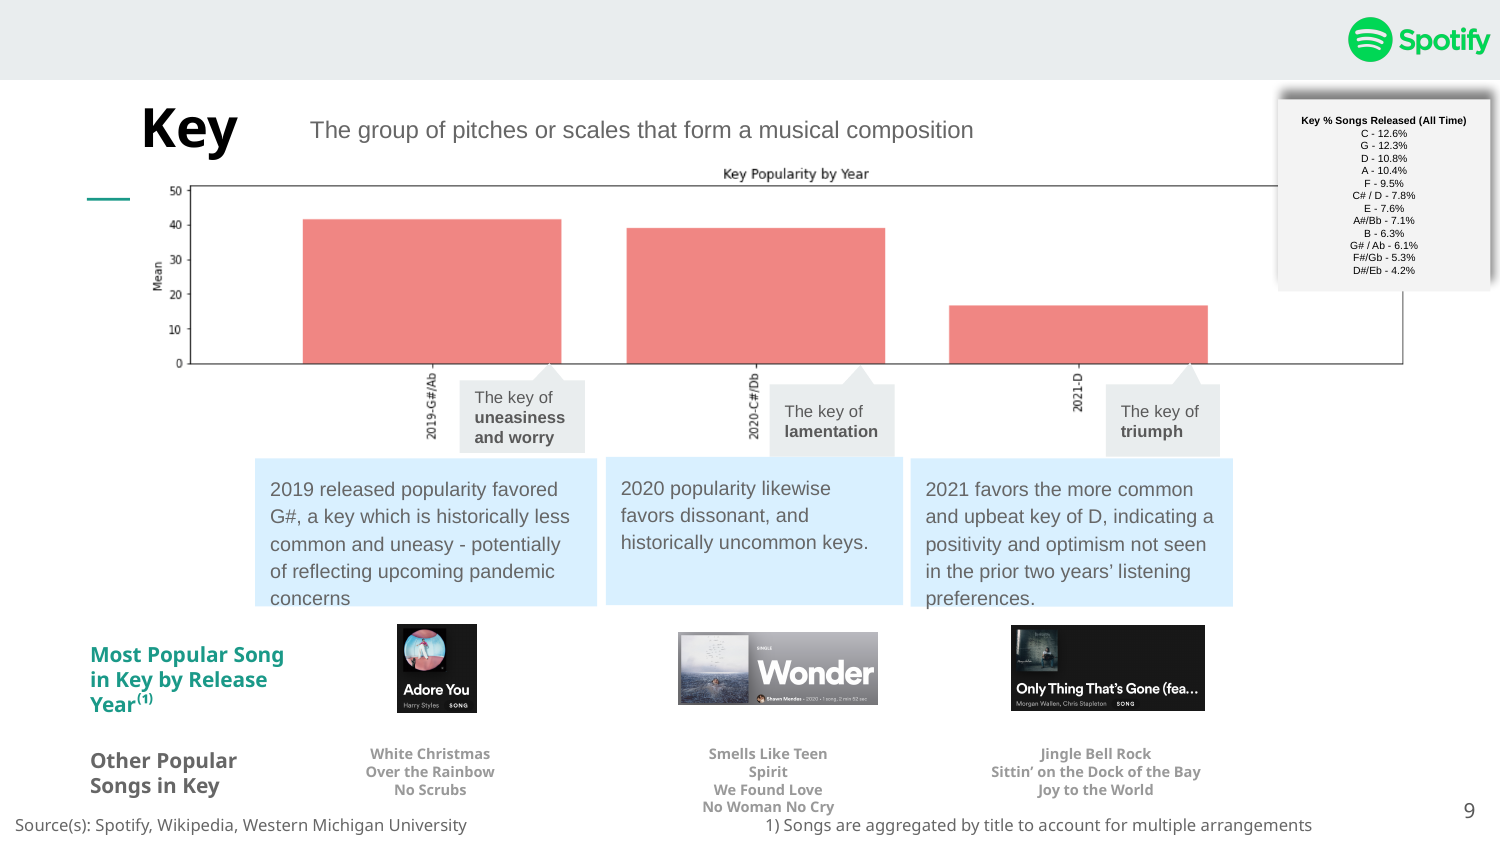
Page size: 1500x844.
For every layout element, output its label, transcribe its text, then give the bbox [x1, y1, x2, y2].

picture [129, 160, 1426, 460]
text_box Source(s): Spotify, Wikipedia, Western Michigan University 1) Songs are aggregated by title to account for multiple arrangements [0, 804, 1401, 844]
text_box 2020 popularity likewise favors dissonant, and historically uncommon keys. [605, 468, 904, 606]
picture [677, 631, 878, 705]
list The group of pitches or scales that form a musical composition [295, 95, 1083, 158]
picture [1011, 625, 1206, 712]
text_box 2021 favors the more common and upbeat key of D, indicating a positivity and optimism not seen in the prior two years’ listening preferences. [910, 468, 1233, 607]
text_box Other Popular Songs in Key [75, 732, 260, 813]
text_box Key % Songs Released (All Time) C - 12.6% G - 12.3% D - 10.8% A - 10.4% F - 9.5% C# / D - 7.8% E - 7.6% A#/Bb - 7.1% B - 6.3% G# / Ab - 6.1% F#/Gb - 5.3% D#/Eb - 4.2% [1278, 99, 1491, 292]
title Key [125, 78, 295, 162]
text_box Jingle Bell Rock Sittin’ on the Dock of the Bay Joy to the World [959, 730, 1234, 813]
picture [1348, 0, 1491, 80]
text_box Most Popular Song in Key by Release Year⁽¹⁾ [74, 626, 316, 732]
text_box 2019 released popularity favored G#, a key which is historically less common and uneasy - potentially of reflecting upcoming pandemic concerns [255, 468, 598, 607]
text_box Smells Like Teen Spirit We Found Love No Woman No Cry [676, 730, 861, 831]
picture [396, 624, 477, 713]
text_box White Christmas Over the Rainbow No Scrubs [338, 730, 523, 813]
slide_number ‹#› [1400, 779, 1491, 844]
